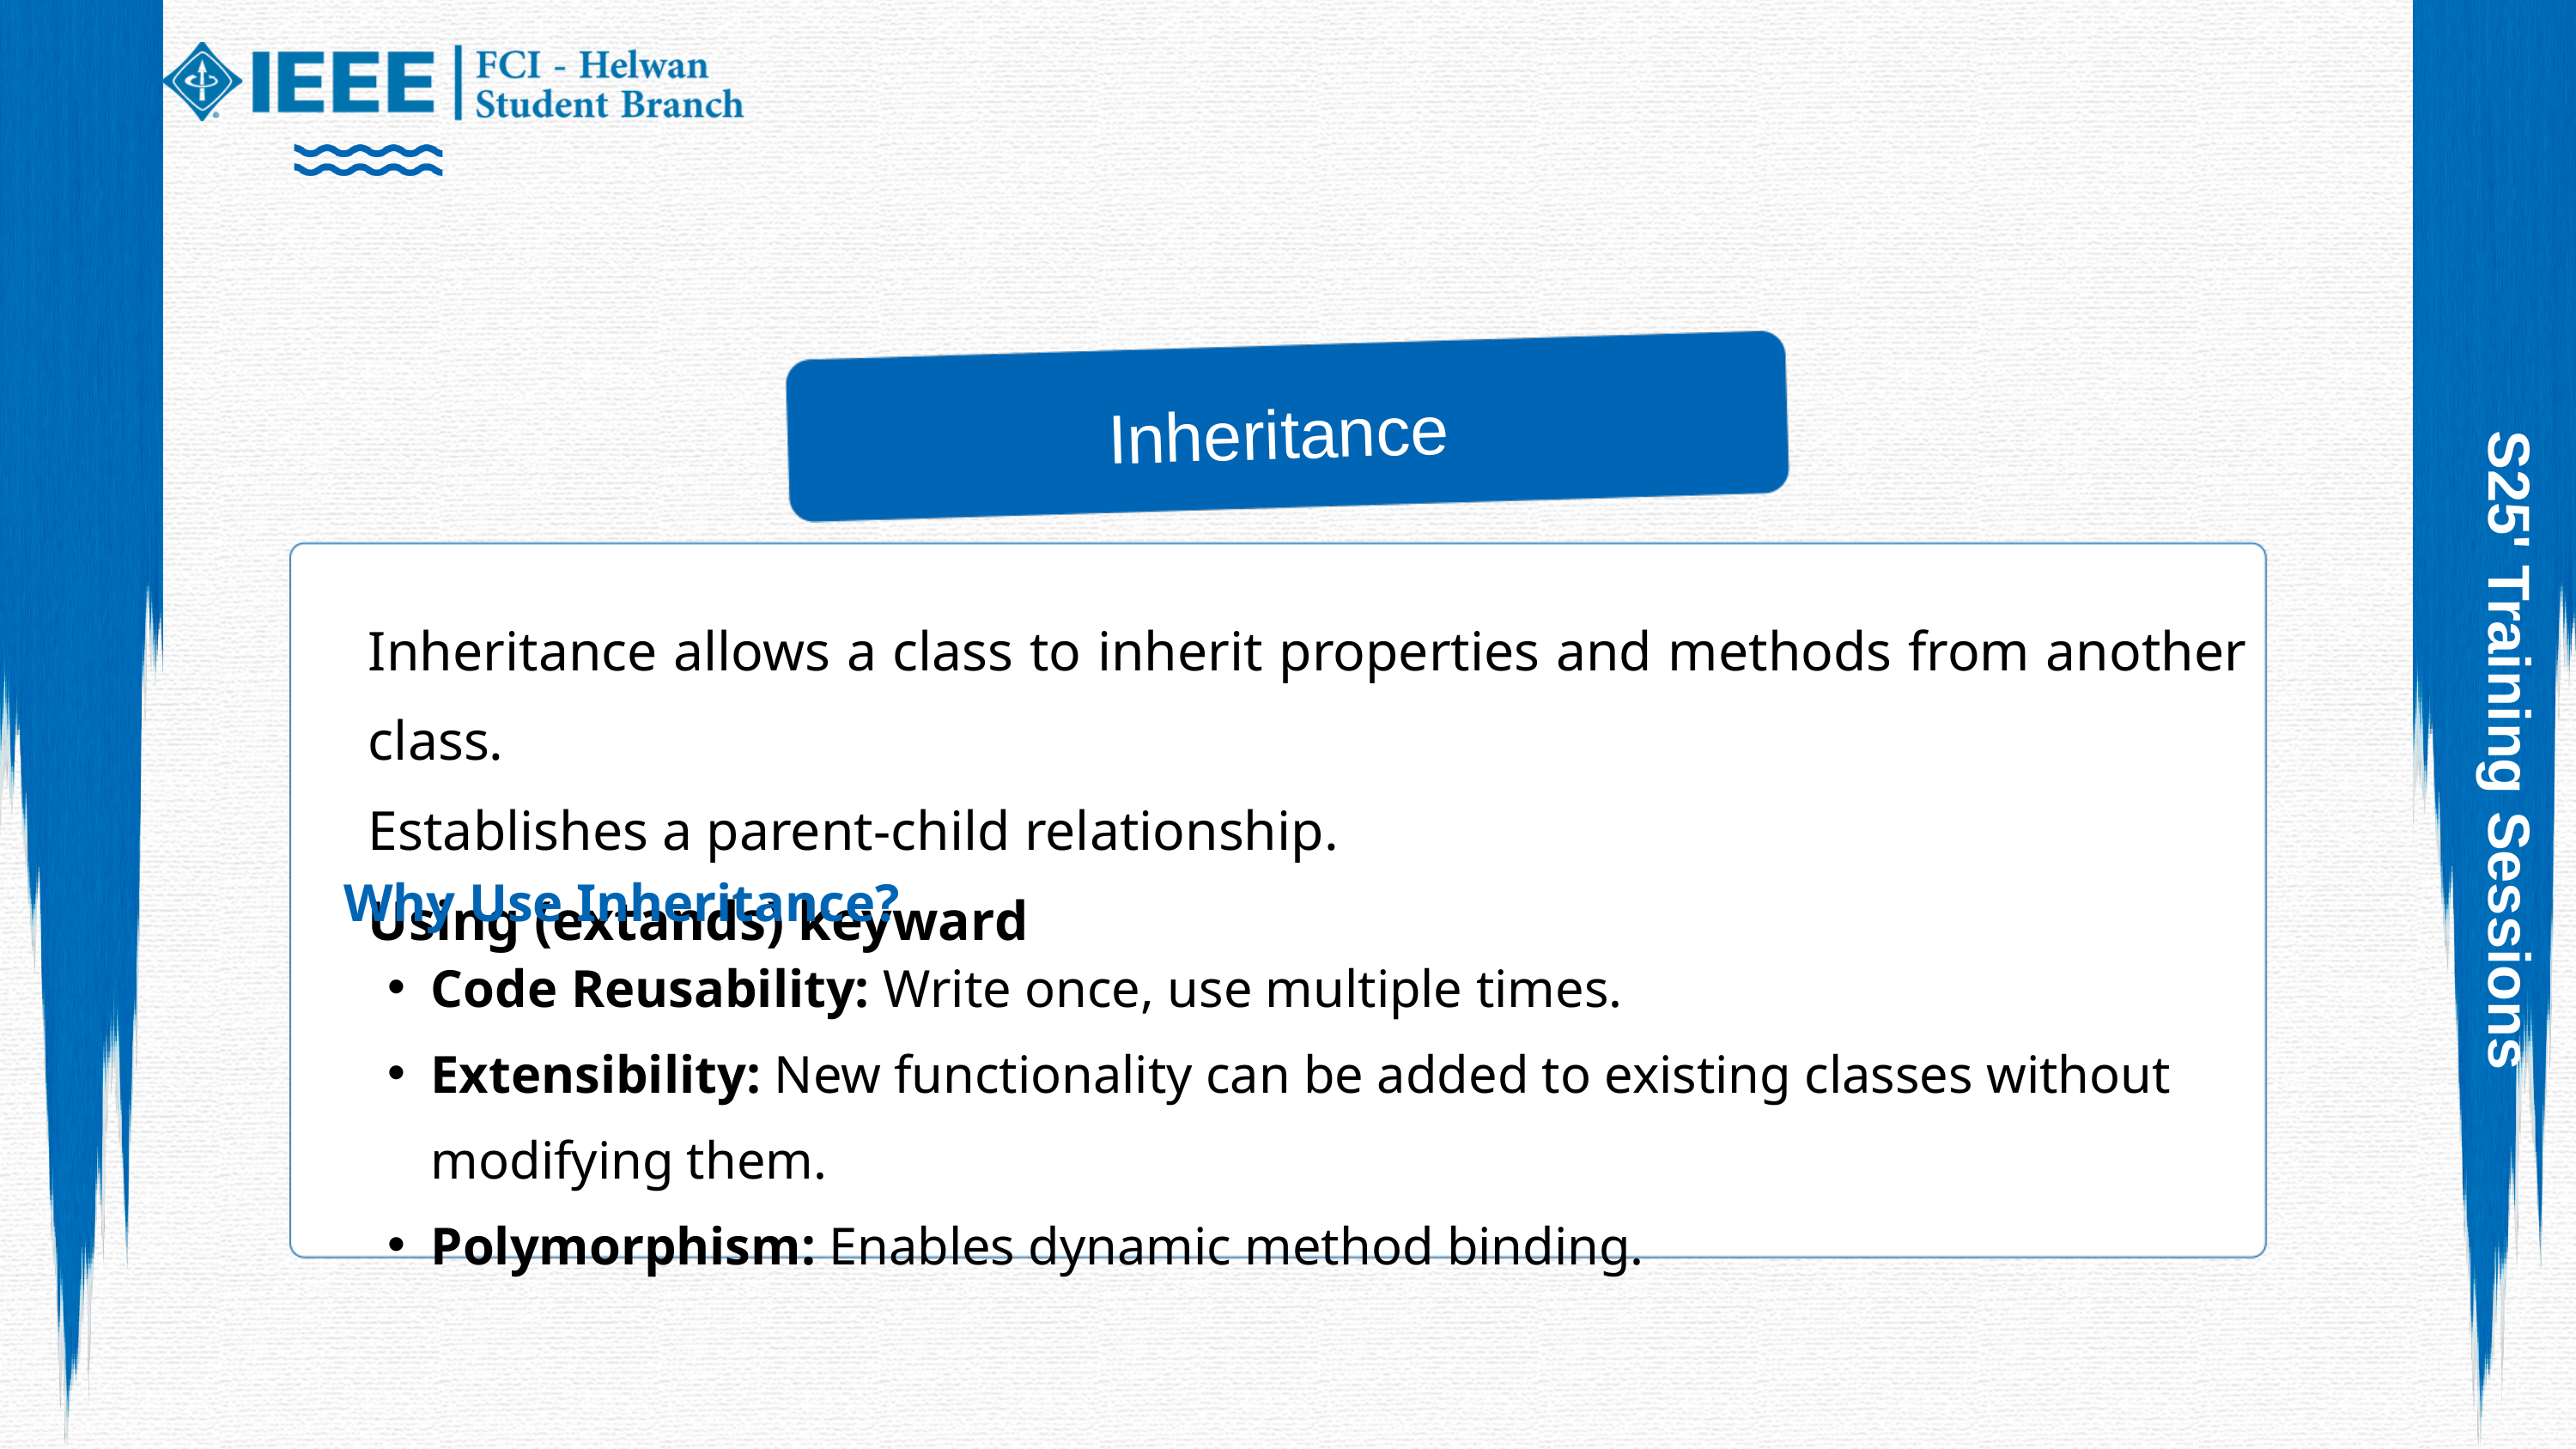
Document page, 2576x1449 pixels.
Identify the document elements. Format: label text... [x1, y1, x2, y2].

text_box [2209, 706, 2576, 794]
text_box [289, 537, 2274, 1266]
text_box [294, 144, 443, 176]
text_box Why Use Inheritance? Code Reusability: Write once, use multiple times. Extensibility: New functionality can be added to existing classes without modifying them. Polymorphism: Enables dynamic method binding. [343, 845, 2250, 1276]
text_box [368, 591, 2250, 845]
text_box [841, 356, 1735, 486]
text_box [162, 42, 746, 121]
text_box [0, 0, 163, 1449]
text_box [2413, 0, 2576, 706]
text_box [784, 322, 1791, 523]
text_box [163, 0, 2413, 1449]
text_box [2413, 801, 2576, 1449]
